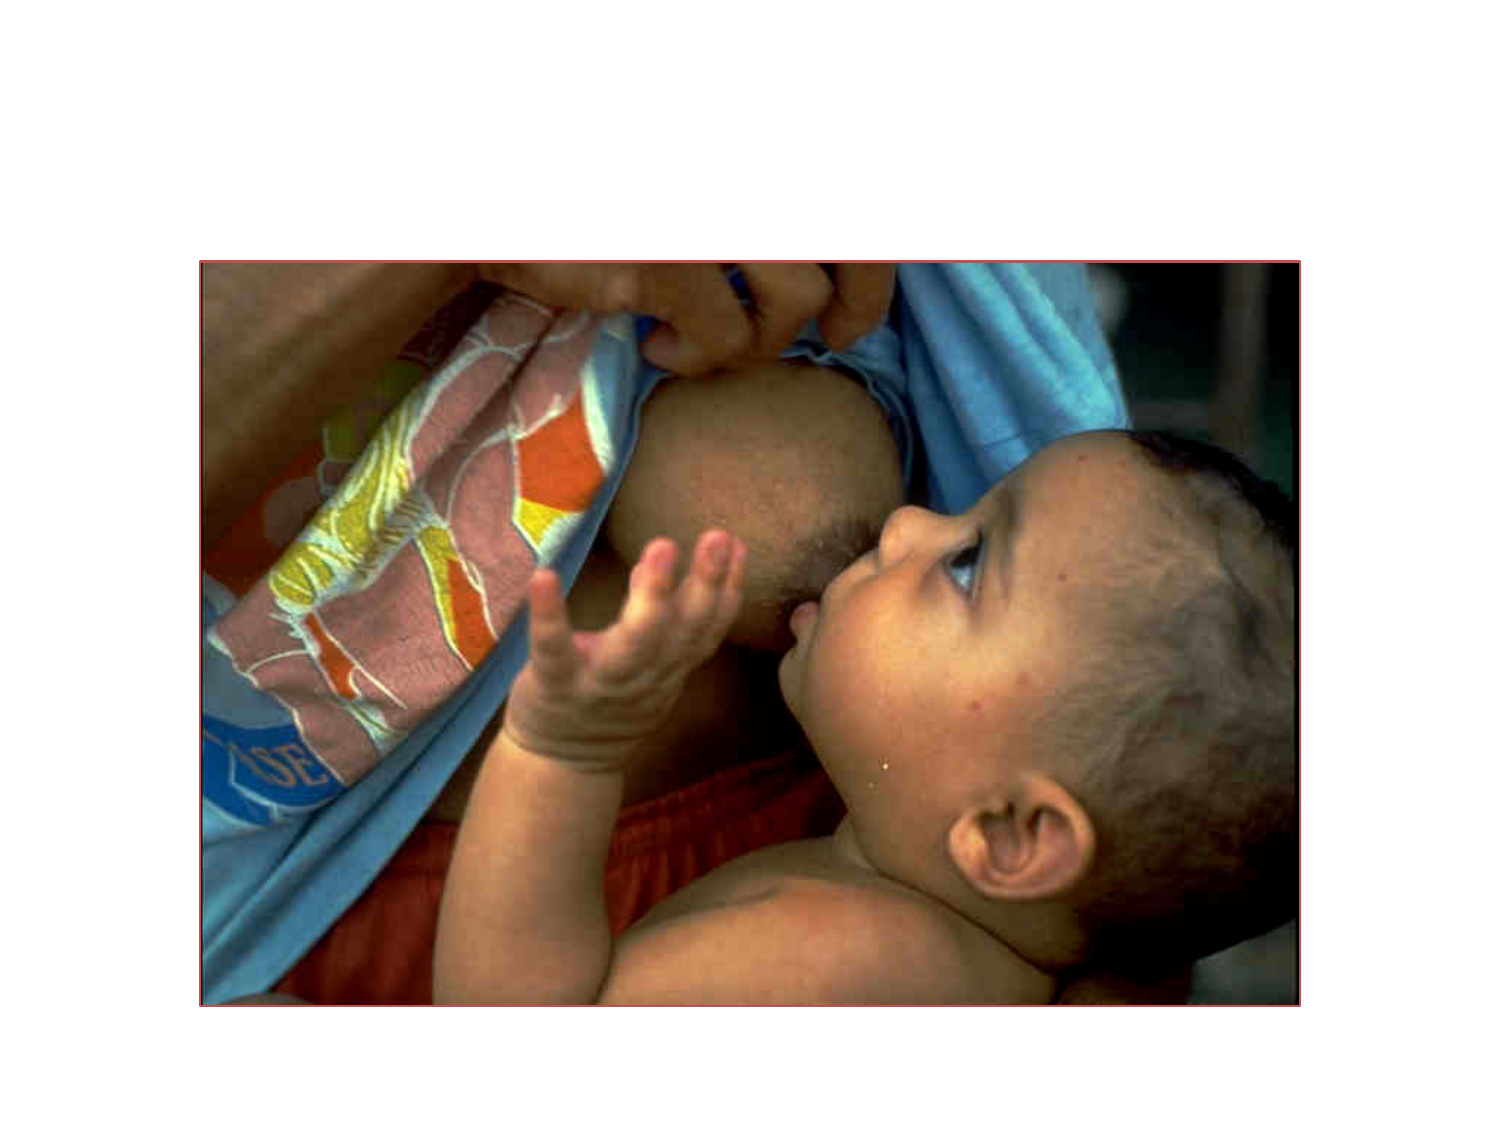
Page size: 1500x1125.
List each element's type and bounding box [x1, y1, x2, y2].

list [200, 262, 1300, 1006]
